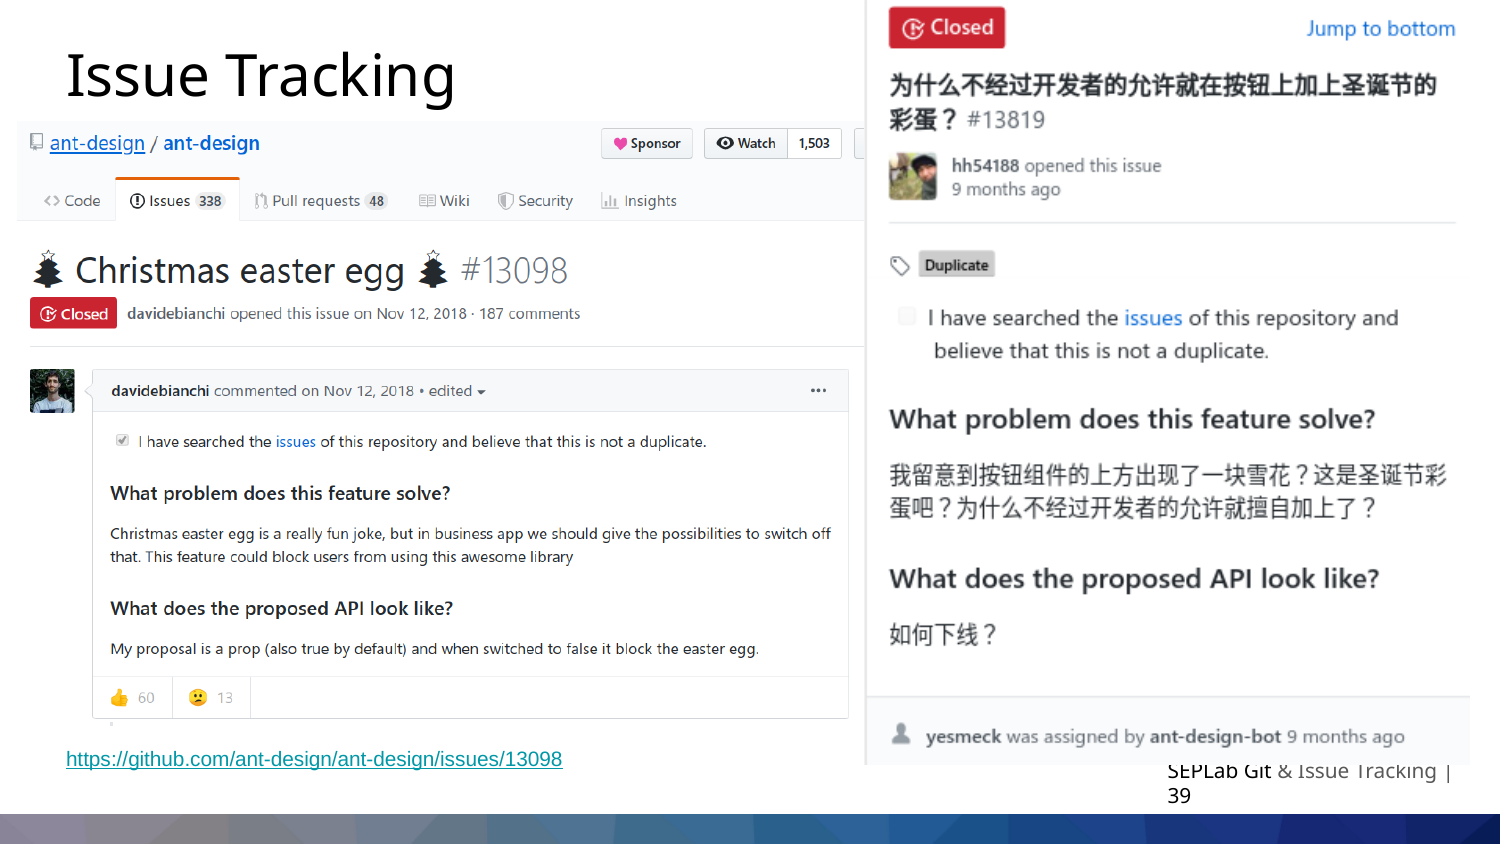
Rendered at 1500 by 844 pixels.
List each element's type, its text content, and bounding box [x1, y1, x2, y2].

picture [16, 0, 1470, 766]
text_box https://github.com/ant-design/ant-design/issues/13098 [51, 734, 1136, 785]
slide_number SEPLab Git & Issue Tracking | 39 [1167, 764, 1494, 830]
title Issue Tracking [51, 23, 859, 117]
picture [0, 814, 1500, 844]
